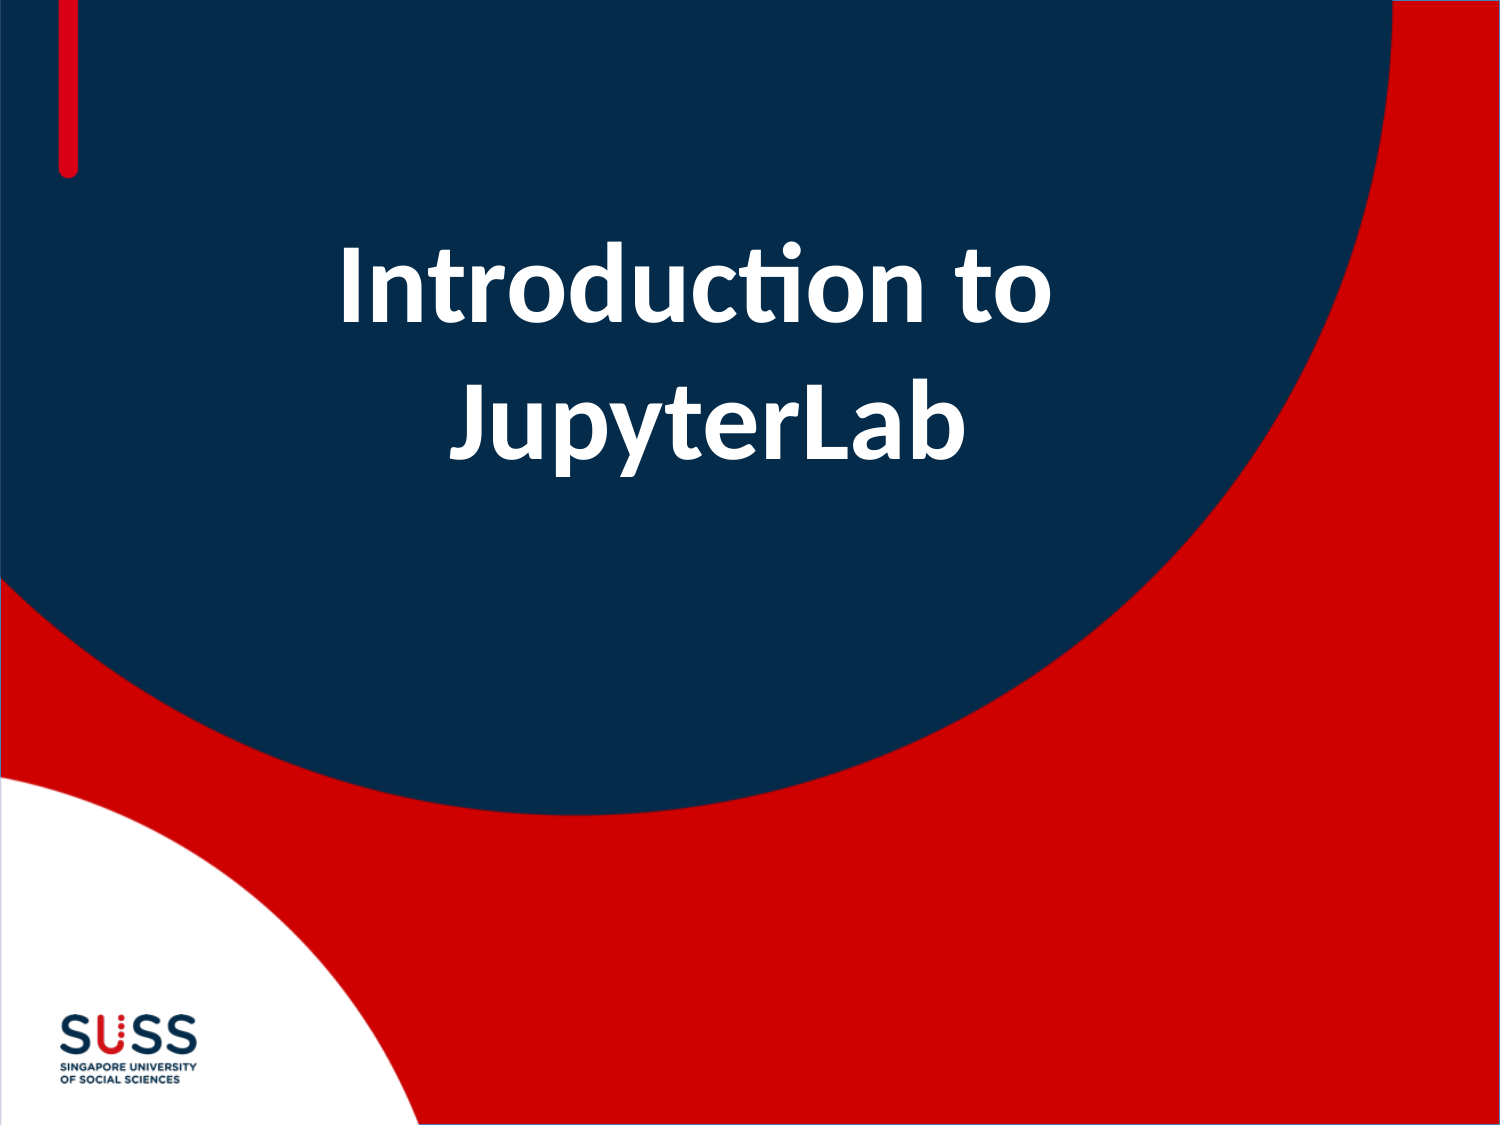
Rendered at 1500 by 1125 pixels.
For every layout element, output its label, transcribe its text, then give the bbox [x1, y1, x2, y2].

picture [0, 0, 1402, 1125]
title Introduction to JupyterLab [33, 200, 1384, 482]
